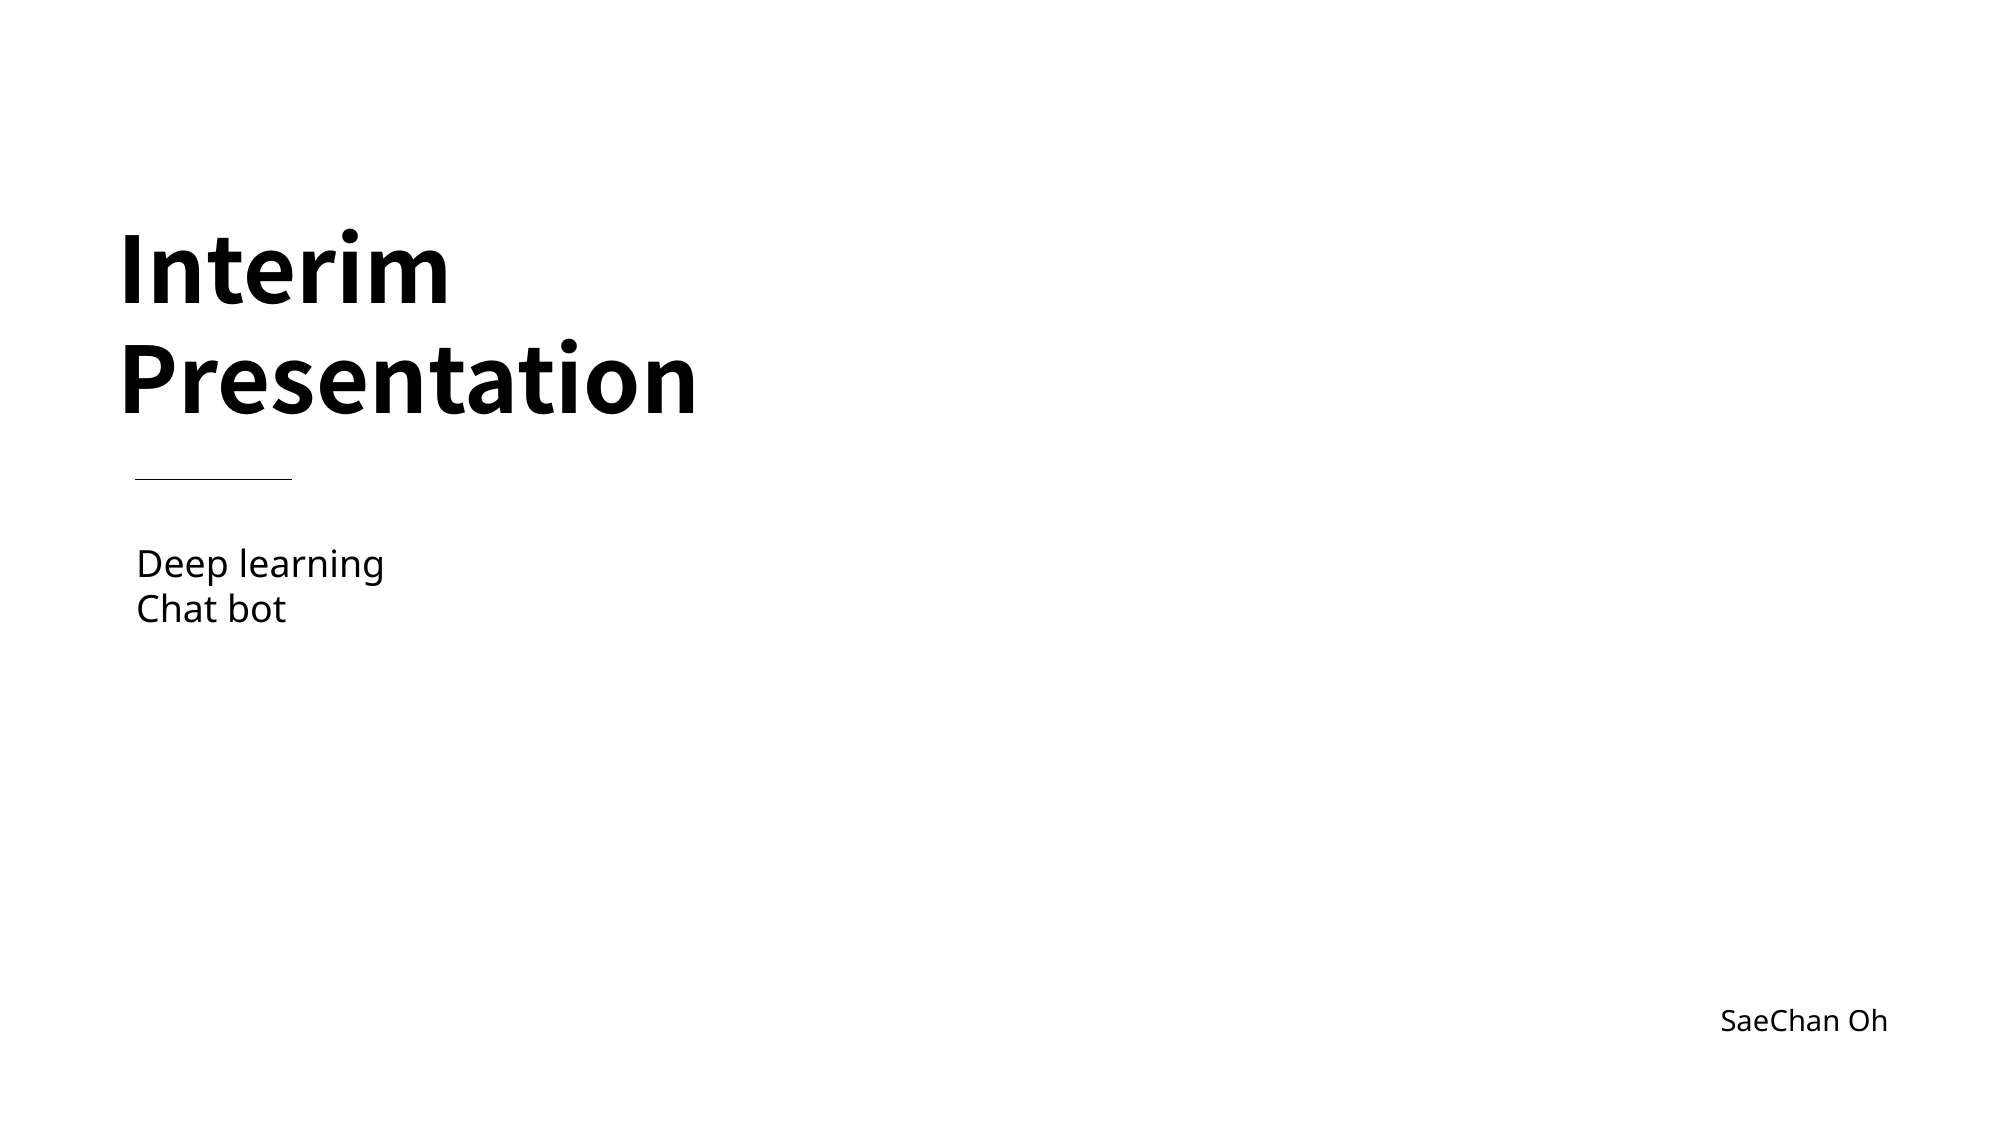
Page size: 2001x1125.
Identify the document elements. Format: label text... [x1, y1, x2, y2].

text_box Deep learning Chat bot [121, 532, 401, 637]
text_box Interim Presentation [102, 204, 716, 440]
text_box SaeChan Oh [1705, 977, 1904, 1045]
